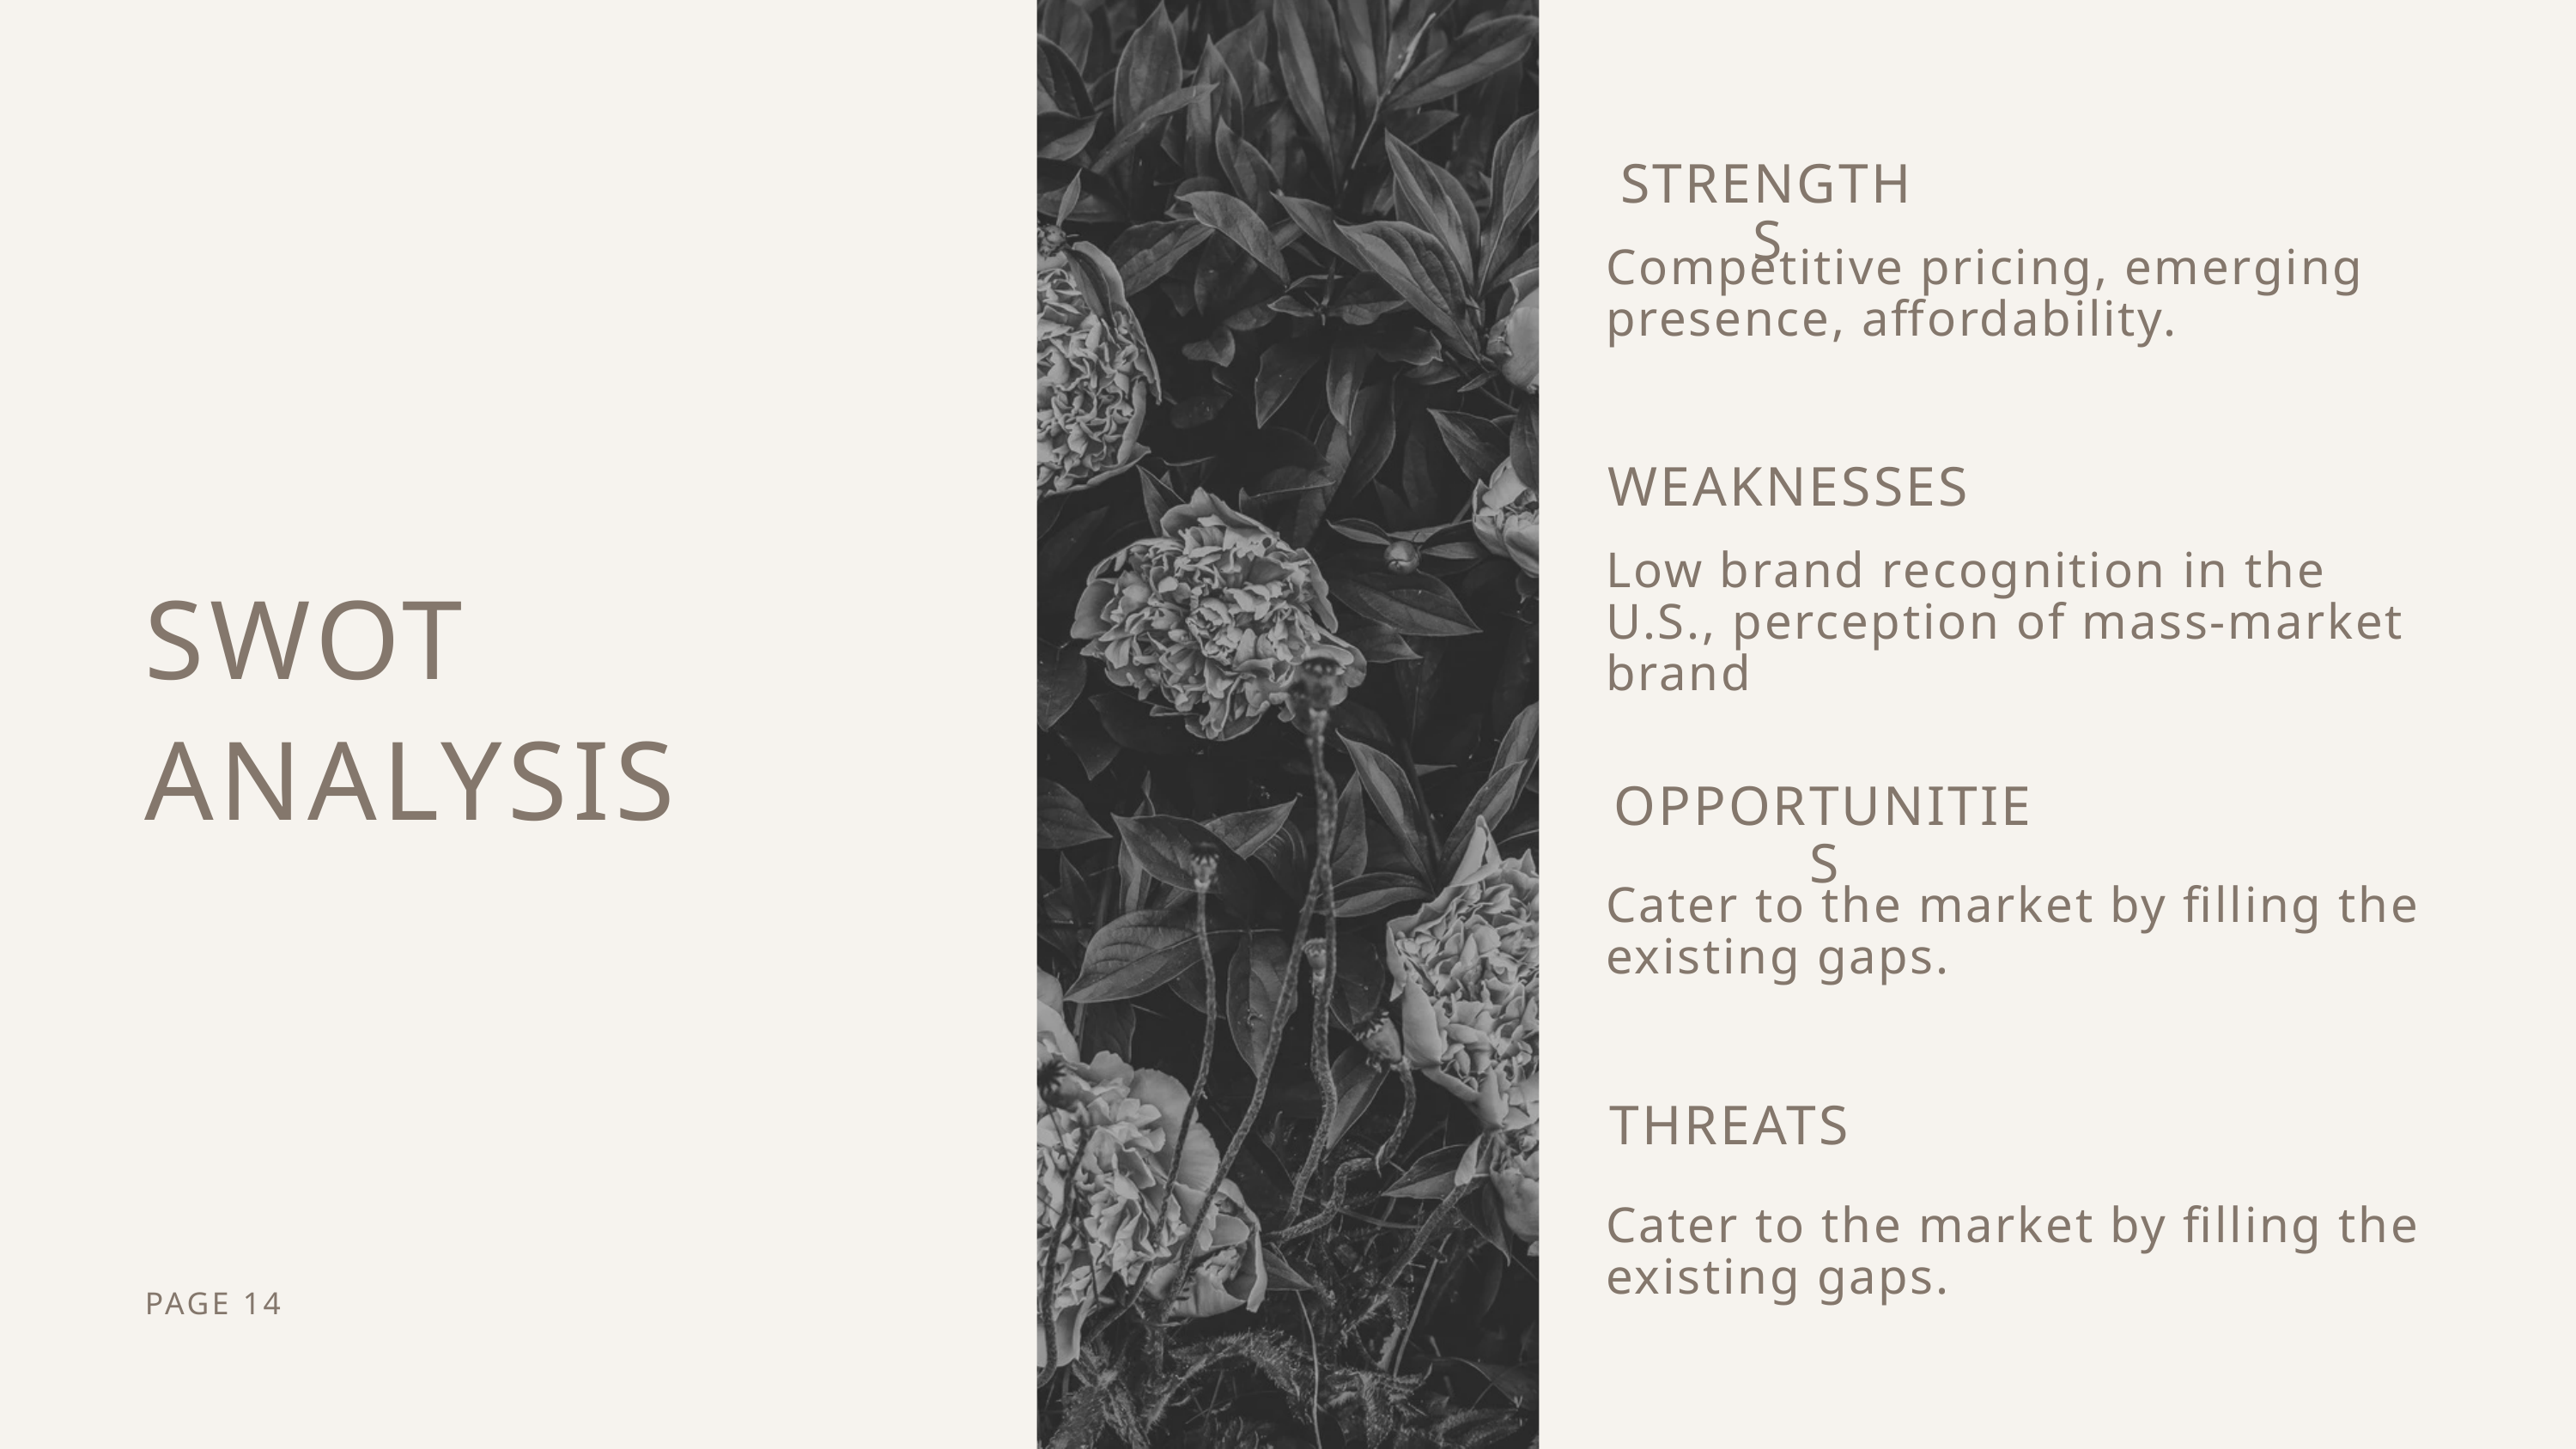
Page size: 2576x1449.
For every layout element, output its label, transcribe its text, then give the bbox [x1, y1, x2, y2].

text_box OPPORTUNITIES [1606, 779, 2043, 880]
text_box THREATS [1606, 1098, 1853, 1156]
text_box Low brand recognition in the U.S., perception of mass-market brand [1606, 545, 2432, 700]
text_box Competitive pricing, emerging presence, affordability. [1606, 242, 2432, 346]
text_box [1036, 0, 1540, 1449]
text_box Cater to the market by filling the existing gaps. [1606, 880, 2432, 985]
text_box PAGE 14 [144, 1288, 539, 1321]
text_box SWOT ANALYSIS [144, 560, 732, 843]
text_box STRENGTHS [1606, 155, 1929, 242]
text_box WEAKNESSES [1606, 459, 1971, 517]
text_box Cater to the market by filling the existing gaps. [1606, 1200, 2432, 1304]
